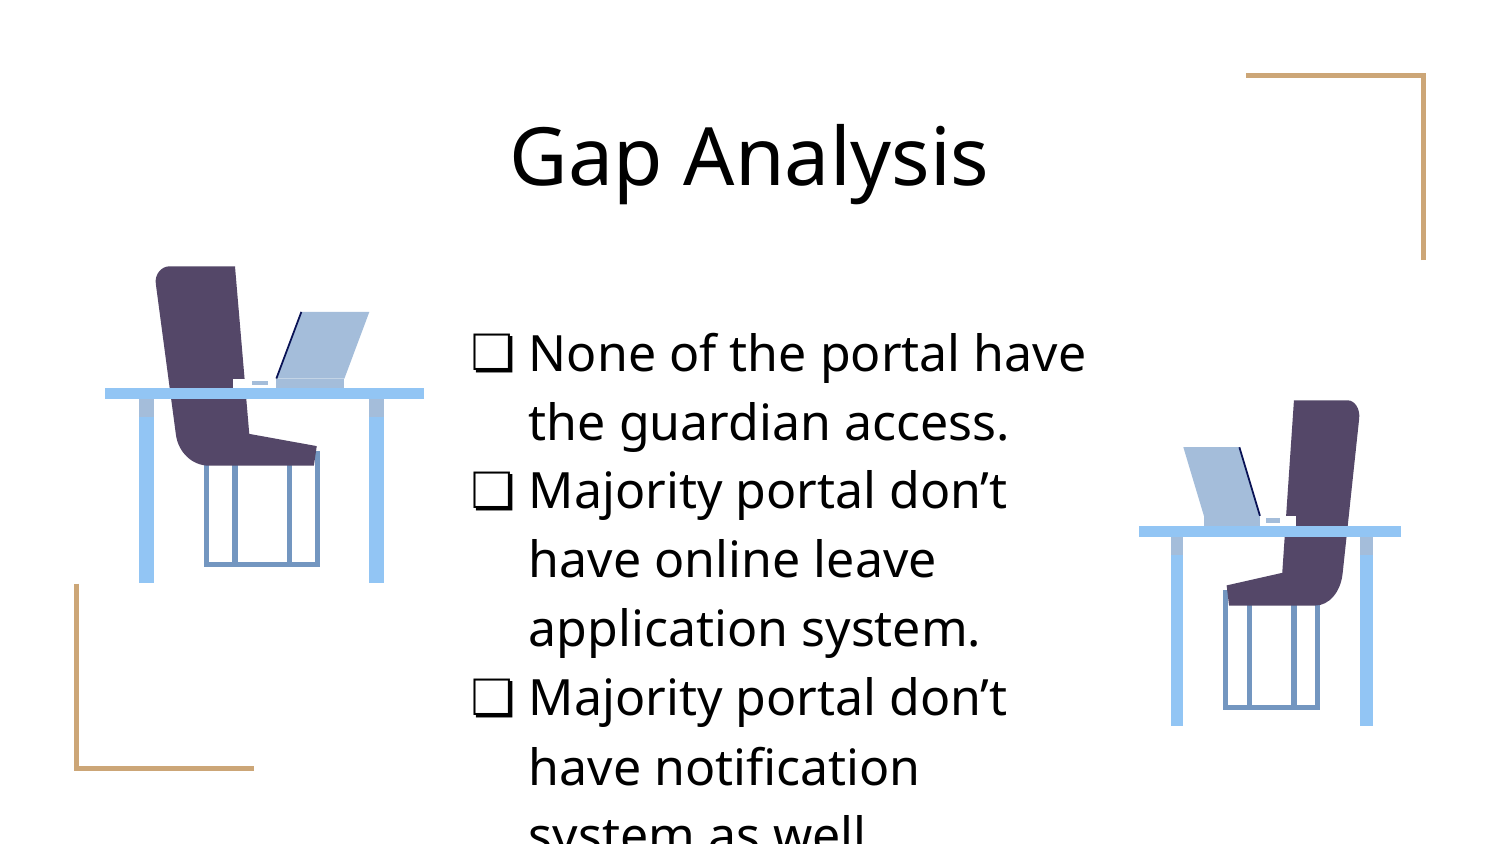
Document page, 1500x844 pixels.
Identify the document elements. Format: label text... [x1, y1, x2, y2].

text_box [1138, 400, 1402, 727]
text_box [104, 266, 424, 583]
text_box None of the portal have the guardian access. Majority portal don’t have online leave application system. Majority portal don’t have notification system as well. [438, 237, 1124, 844]
title Gap Analysis [126, 89, 1374, 217]
